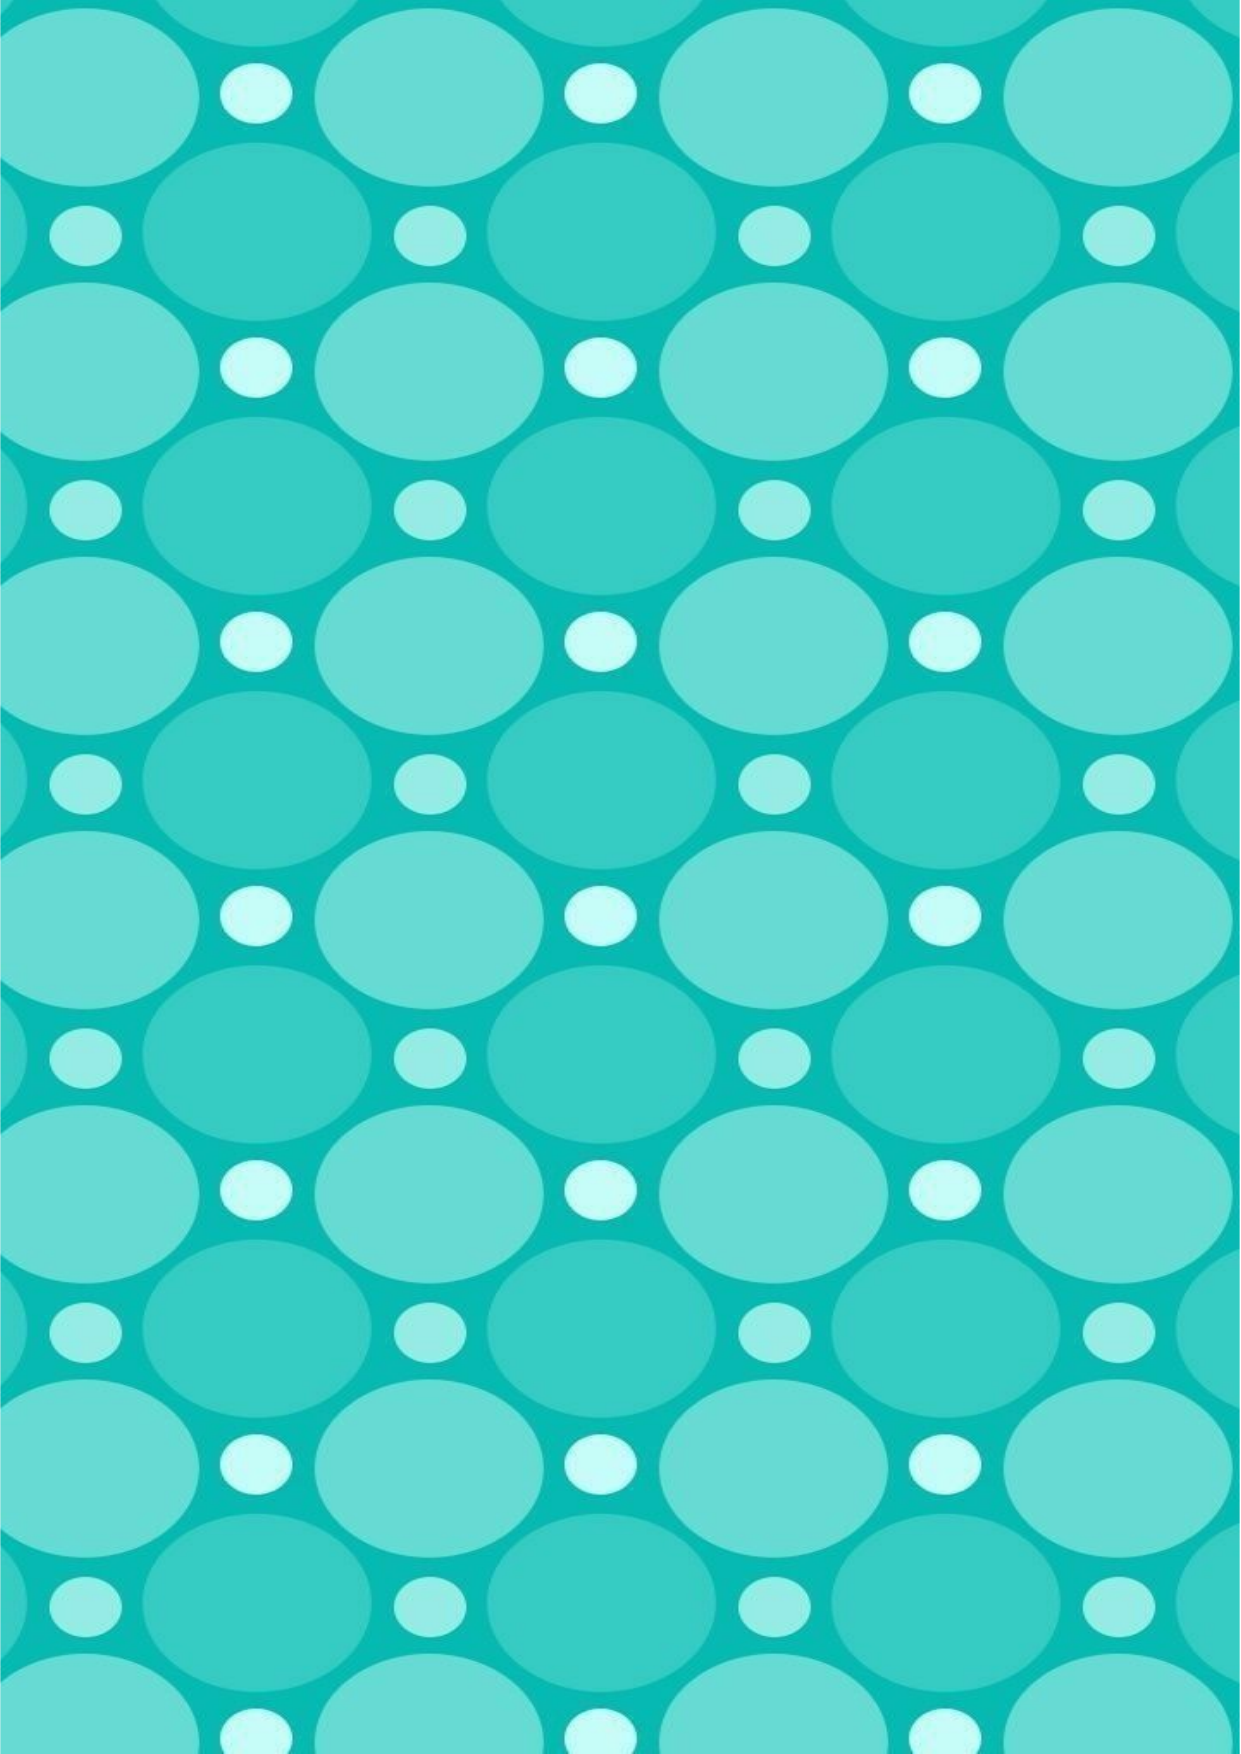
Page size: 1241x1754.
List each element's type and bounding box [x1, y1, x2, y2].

text_box [0, 0, 1240, 1754]
